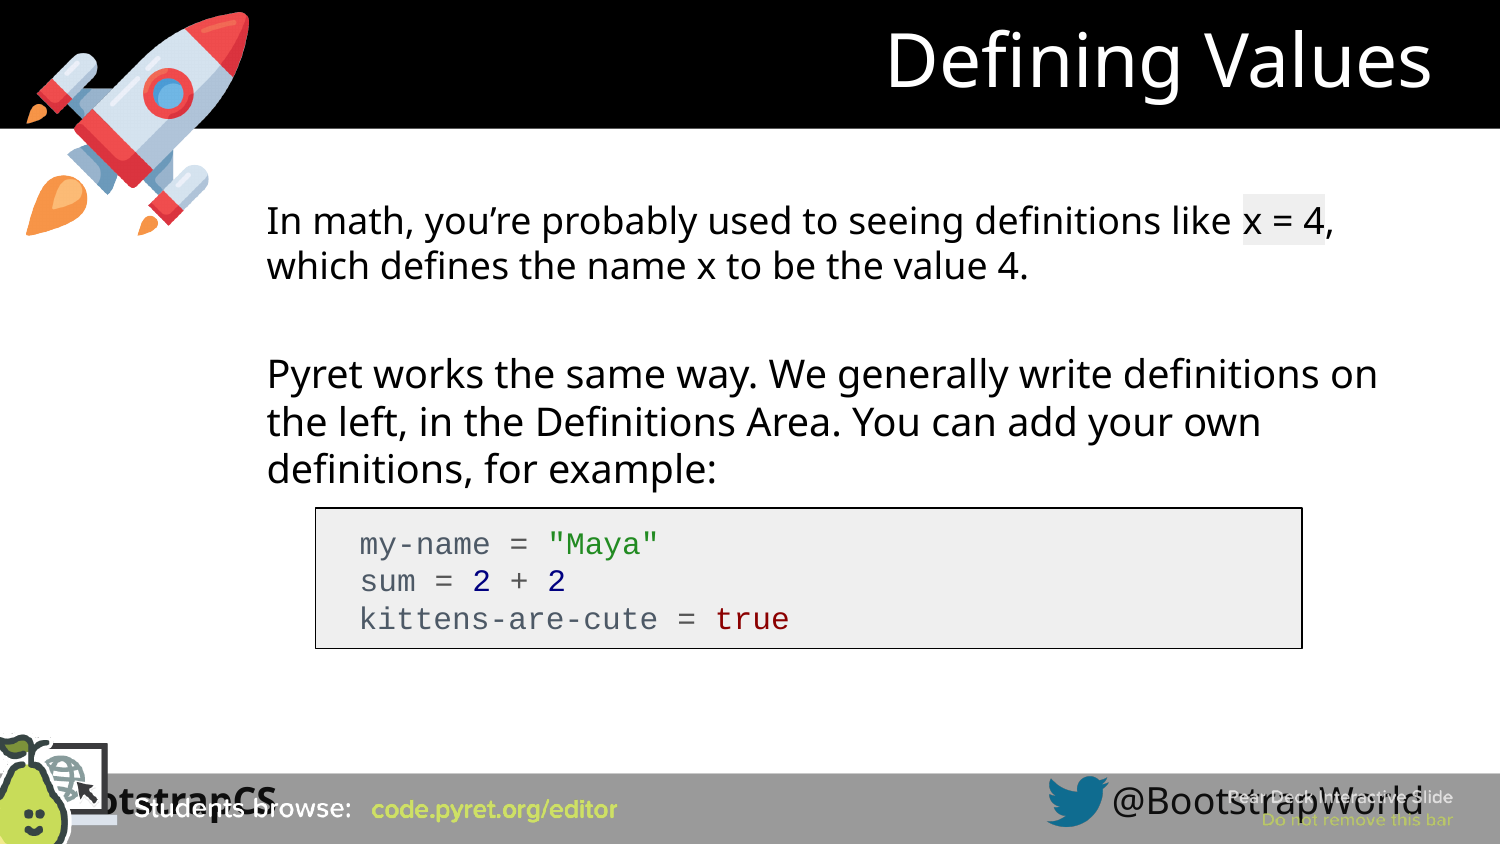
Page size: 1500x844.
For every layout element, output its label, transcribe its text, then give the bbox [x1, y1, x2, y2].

title Defining Values [286, 0, 1449, 92]
list In math, you’re probably used to seeing definitions like x = 4, which defines the name x to be the value 4. Pyret works the same way. We generally write definitions on the left, in the Definitions Area. You can add your own definitions, for example: [251, 181, 1405, 724]
picture [26, 12, 249, 236]
text_box my-name = "Maya" sum = 2 + 2 kittens-are-cute = true [315, 508, 1303, 649]
picture [0, 726, 1500, 844]
